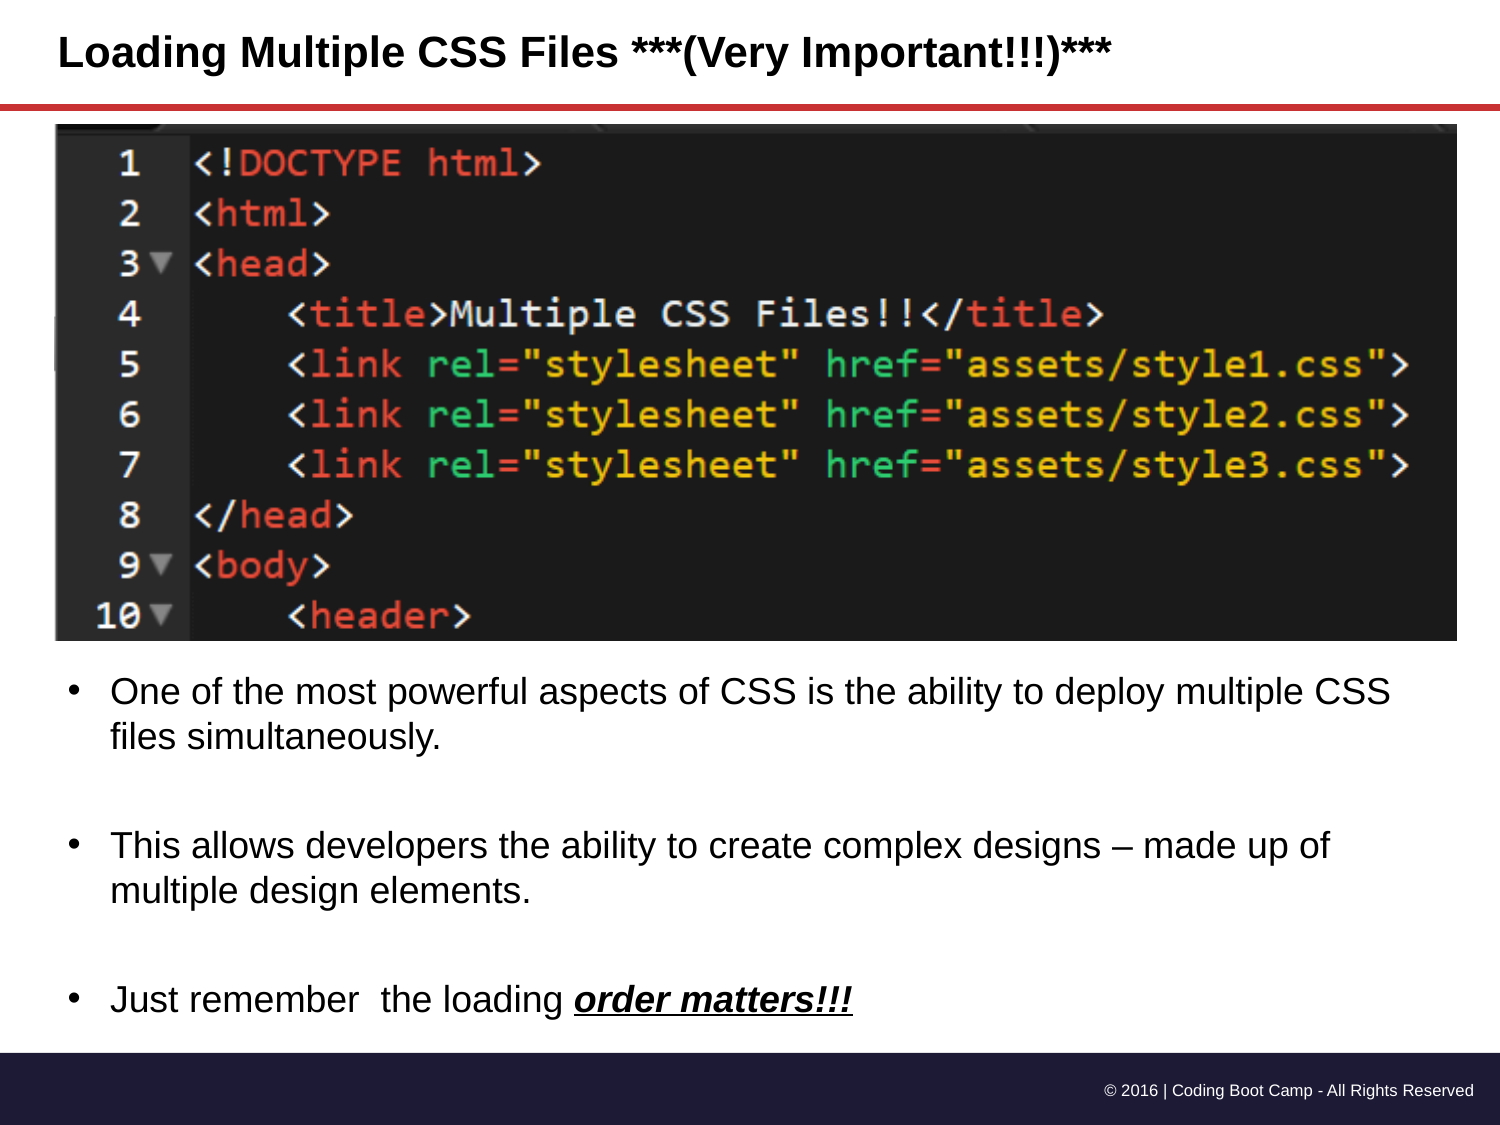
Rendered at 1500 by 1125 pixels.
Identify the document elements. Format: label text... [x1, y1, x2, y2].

text_box One of the most powerful aspects of CSS is the ability to deploy multiple CSS files simultaneously. This allows developers the ability to create complex designs – made up of multiple design elements. Just remember the loading order matters!!! [52, 652, 1457, 1035]
title Loading Multiple CSS Files ***(Very Important!!!)*** [49, 0, 1213, 108]
picture [54, 124, 1457, 641]
